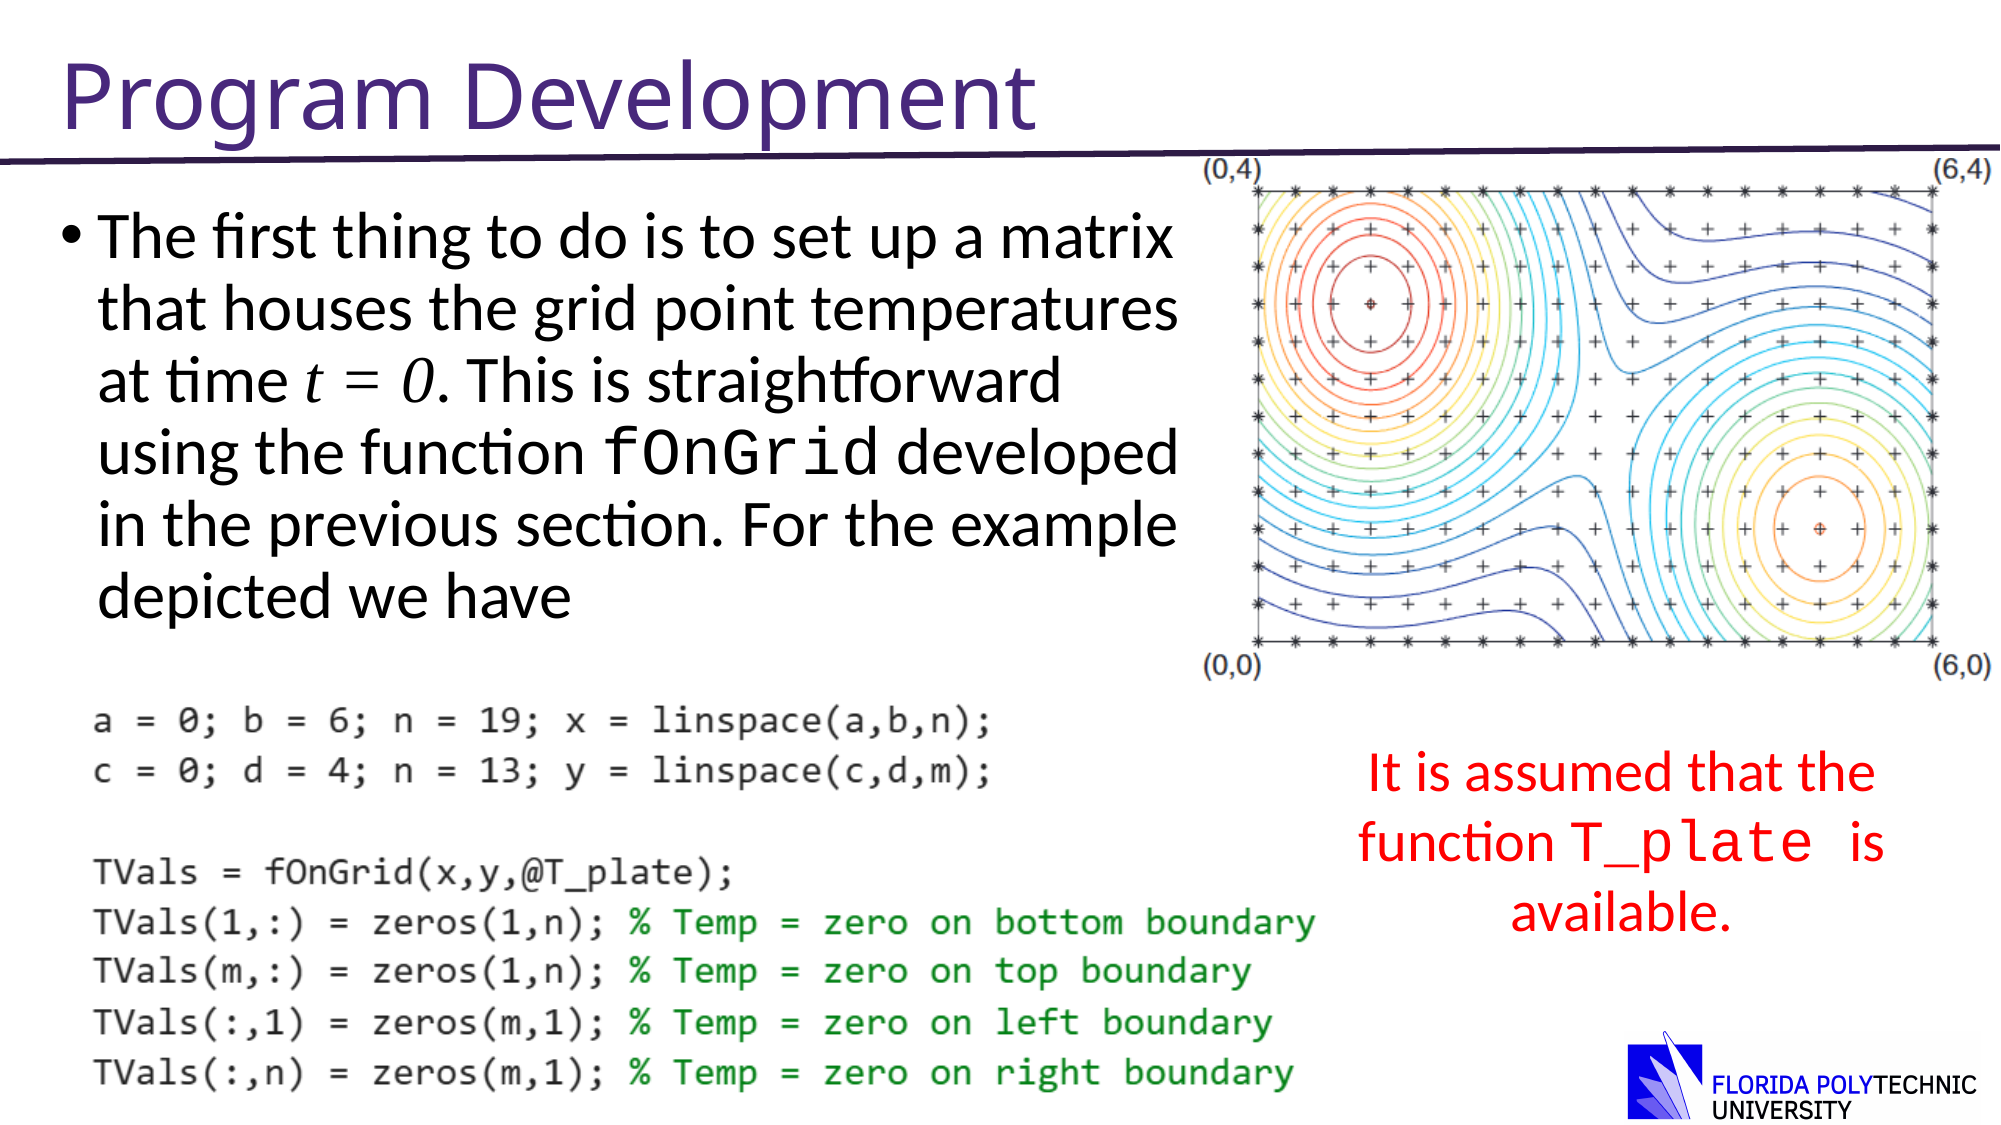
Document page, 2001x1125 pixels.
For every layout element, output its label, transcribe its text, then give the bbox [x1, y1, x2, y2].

list The first thing to do is to set up a matrix that houses the grid point temperatures at time t = 0. This is straightforward using the function fOnGrid developed in the previous section. For the example depicted we have [44, 193, 1217, 1039]
picture [79, 695, 1327, 1116]
title Program Development [44, 22, 1971, 177]
picture [1624, 1031, 1981, 1125]
text_box It is assumed that the function T_plate is available. [1327, 725, 1932, 950]
picture [1184, 158, 2000, 690]
